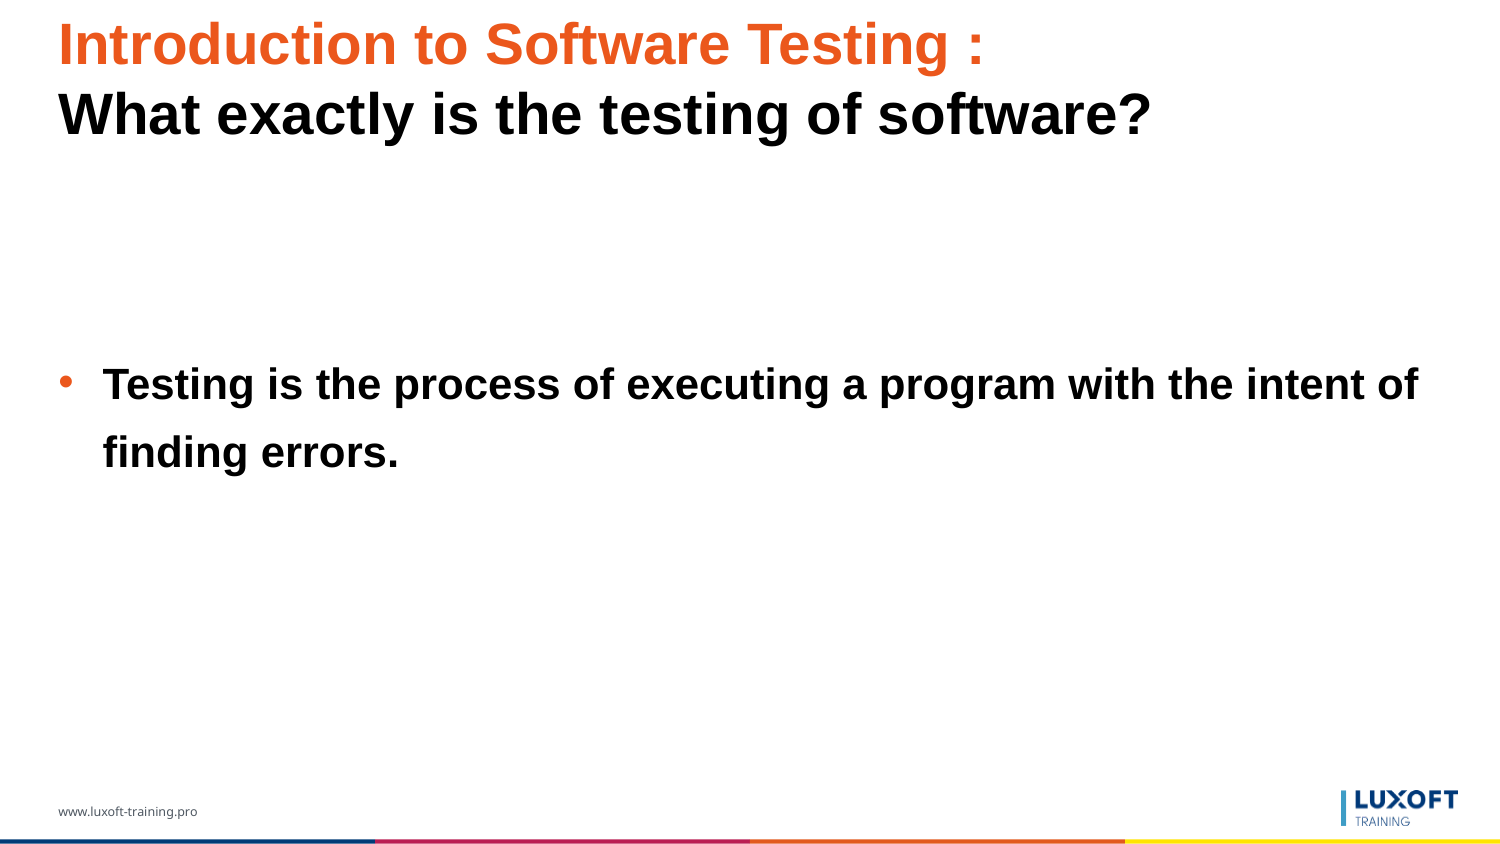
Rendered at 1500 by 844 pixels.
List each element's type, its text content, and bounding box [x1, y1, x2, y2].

title Introduction to Software Testing : What exactly is the testing of software? [47, 44, 1457, 107]
list Testing is the process of executing a program with the intent of finding errors. [47, 334, 1457, 545]
picture [1341, 790, 1458, 826]
